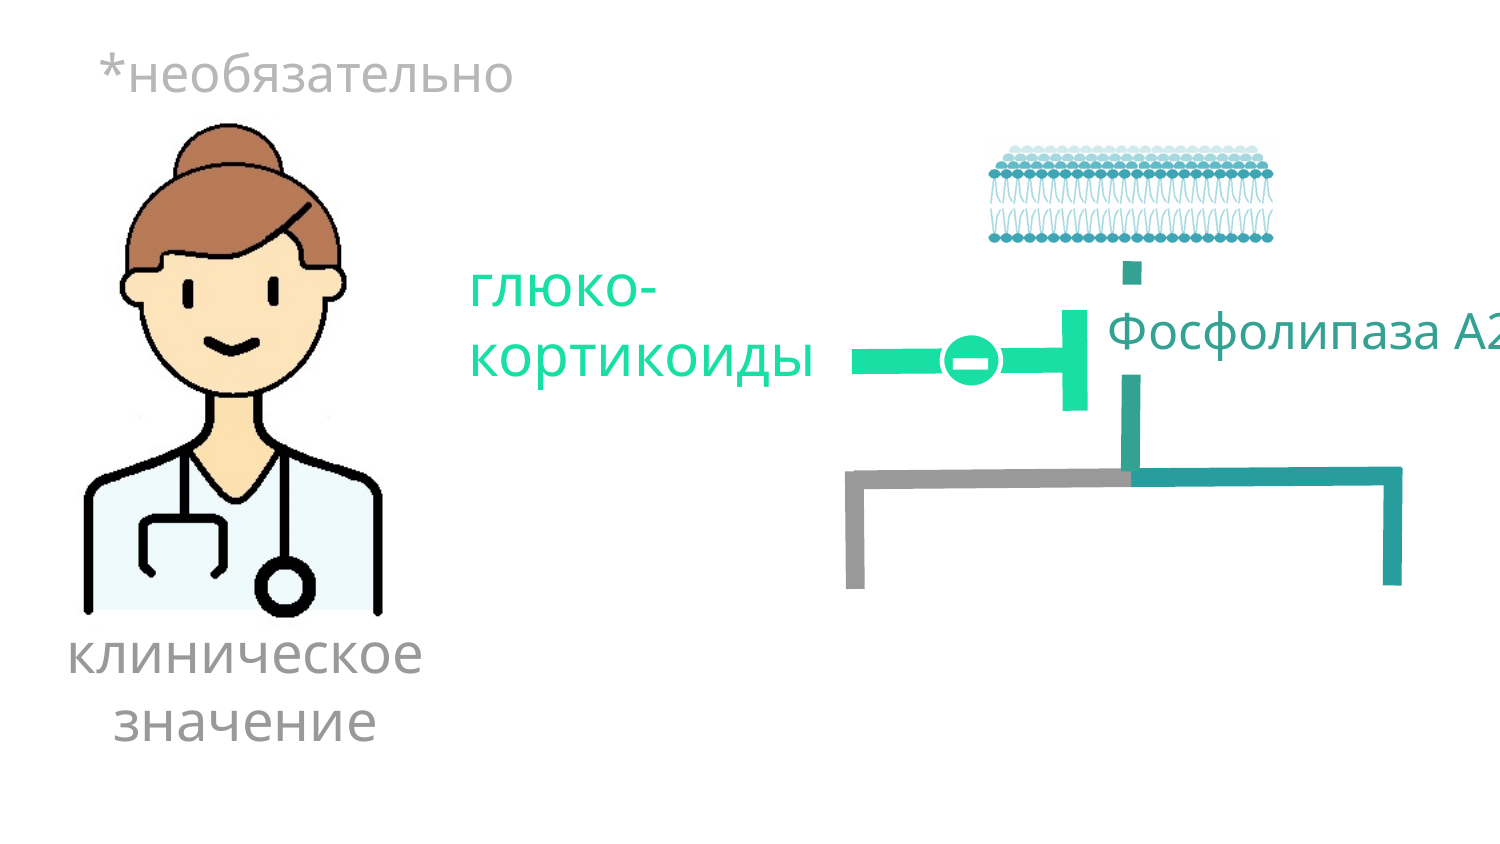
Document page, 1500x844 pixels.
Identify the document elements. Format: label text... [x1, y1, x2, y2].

picture [985, 46, 1278, 340]
text_box клиническое значение [31, 602, 460, 768]
text_box [1118, 345, 1129, 375]
text_box - [825, 243, 1118, 449]
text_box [860, 477, 1132, 481]
text_box [1133, 284, 1184, 375]
text_box глюко- кортикоиды [453, 232, 969, 403]
picture [59, 97, 408, 636]
text_box *необязательно [24, 24, 673, 118]
text_box Фосфолипаза А2 [1138, 284, 1500, 375]
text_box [851, 309, 1080, 411]
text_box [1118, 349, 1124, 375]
